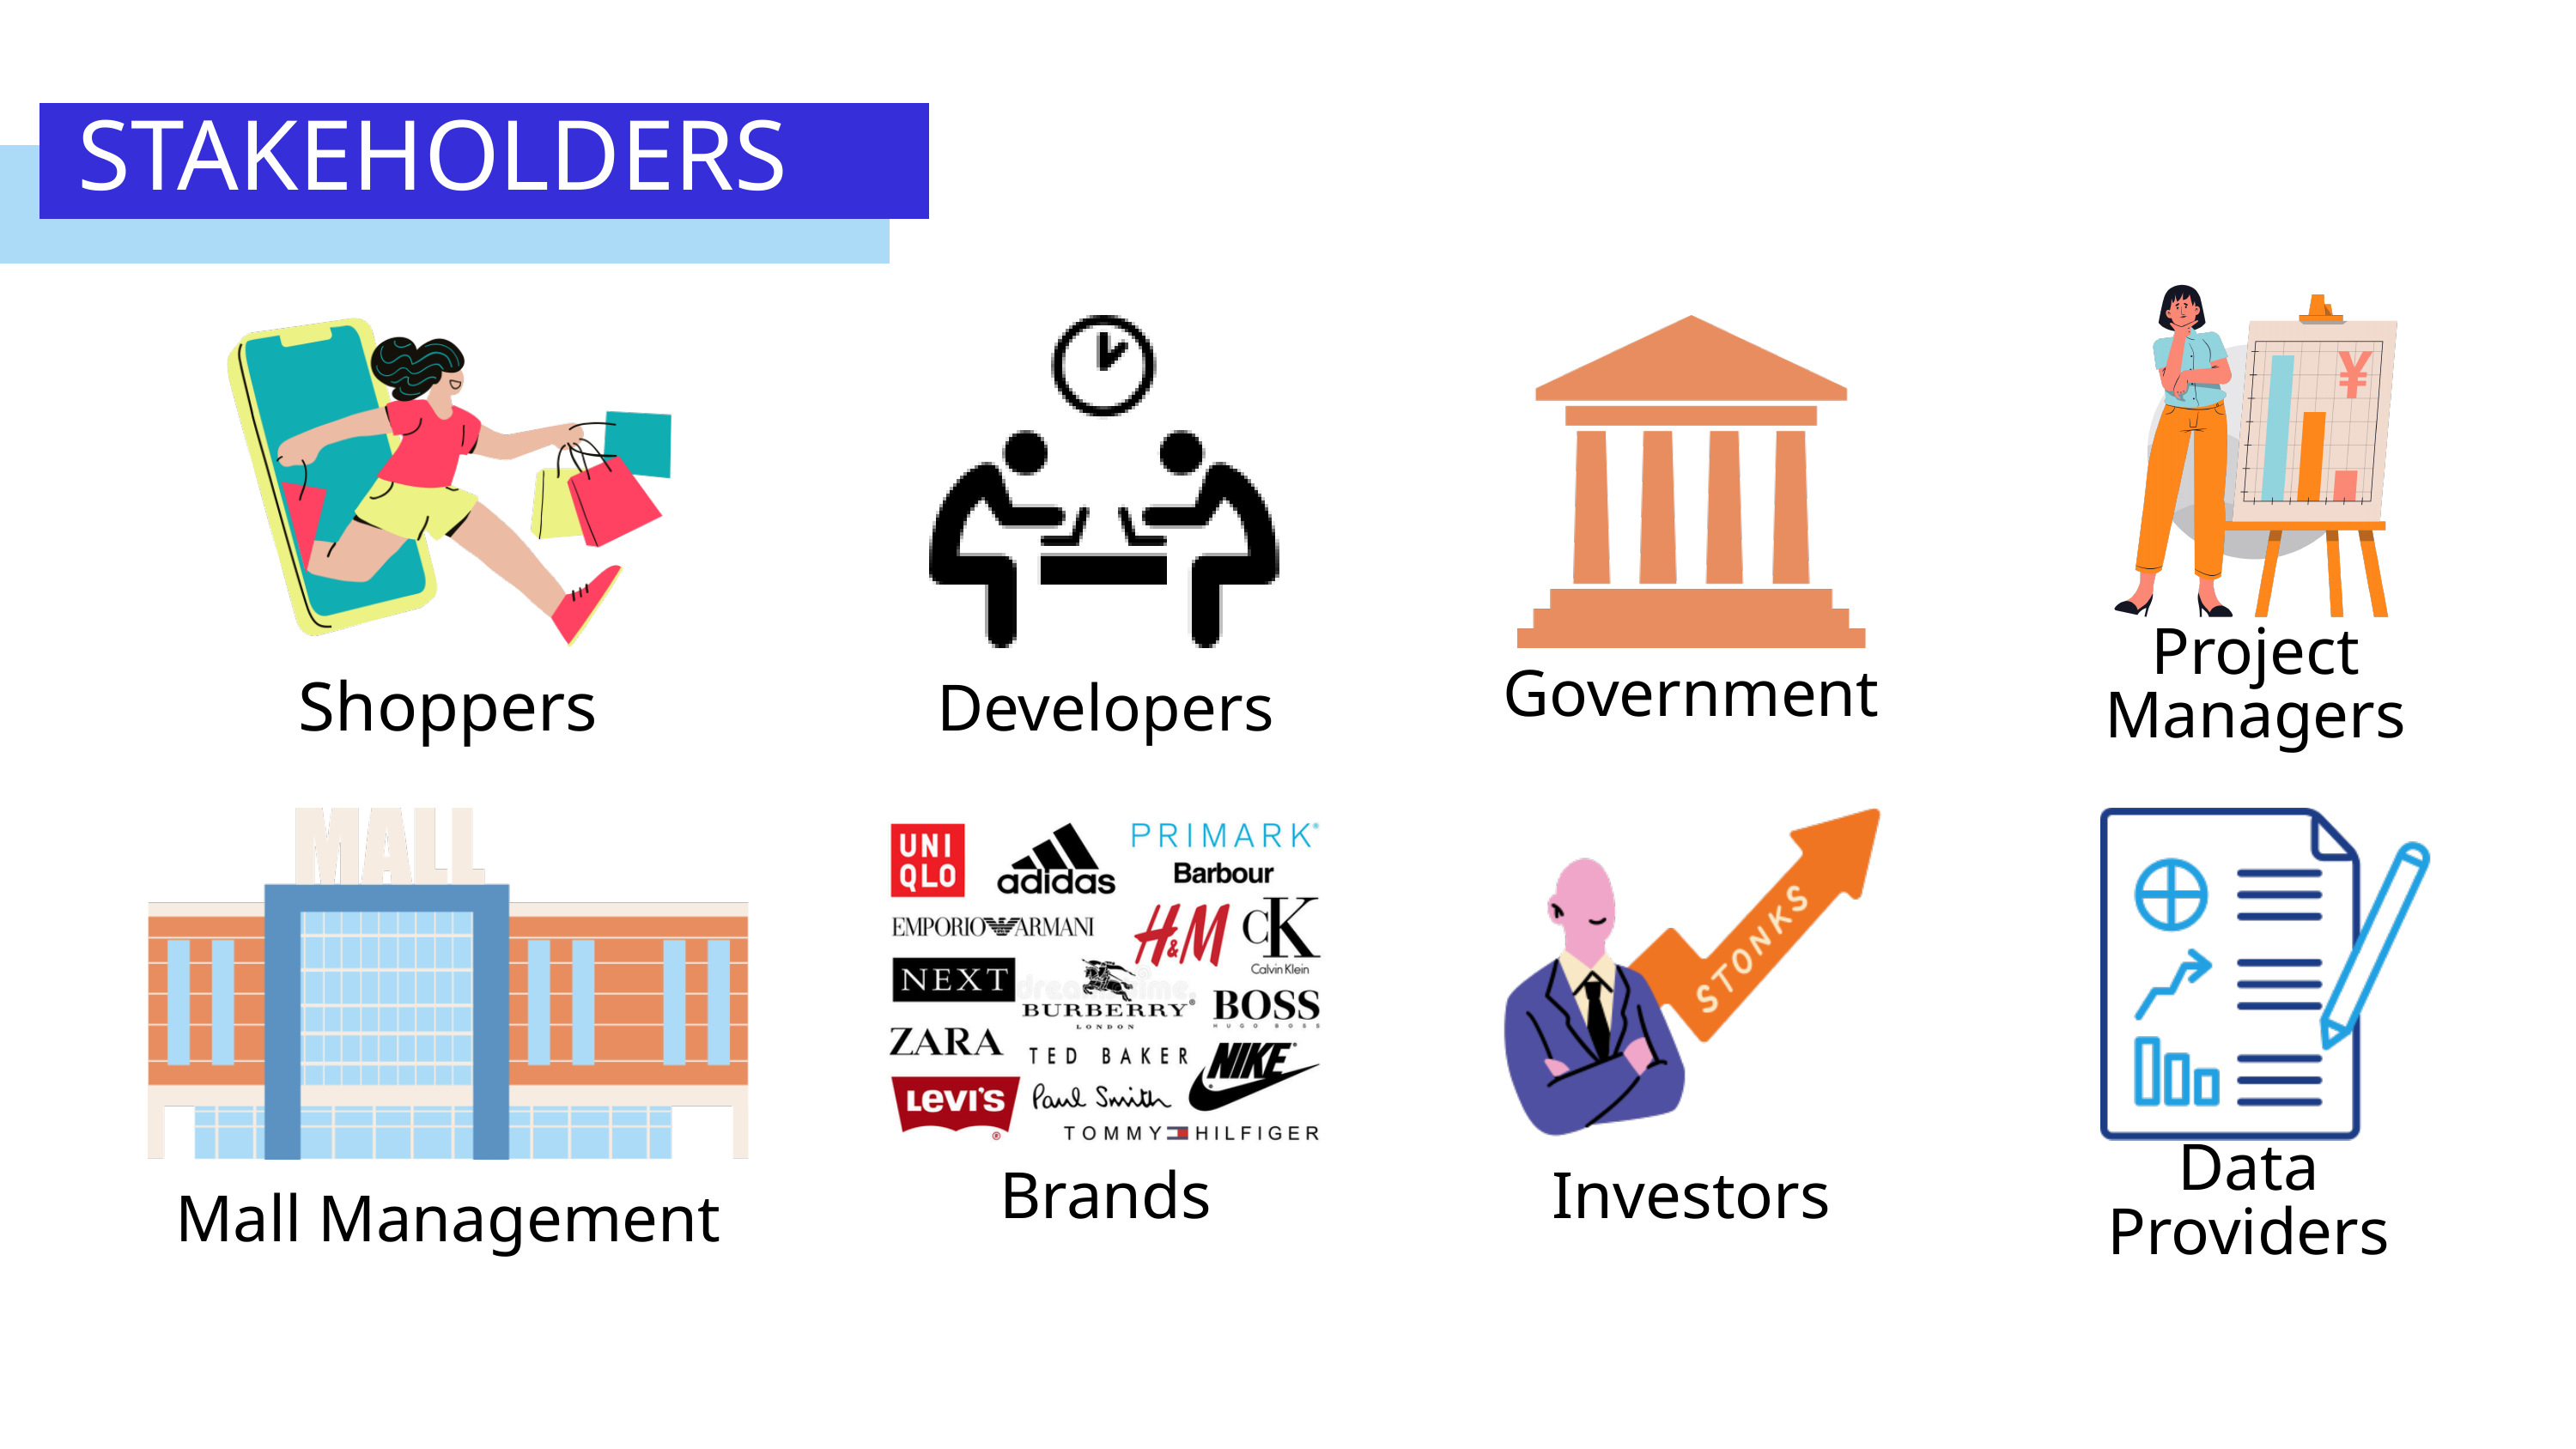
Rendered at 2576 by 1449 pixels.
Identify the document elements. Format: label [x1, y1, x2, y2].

text_box [2100, 283, 2411, 756]
text_box [1481, 315, 1902, 724]
text_box [0, 102, 930, 264]
text_box [144, 807, 752, 1236]
text_box [225, 315, 671, 724]
text_box [2100, 807, 2432, 1273]
text_box [873, 807, 1339, 1213]
text_box [1502, 807, 1881, 1213]
text_box [929, 315, 1283, 724]
